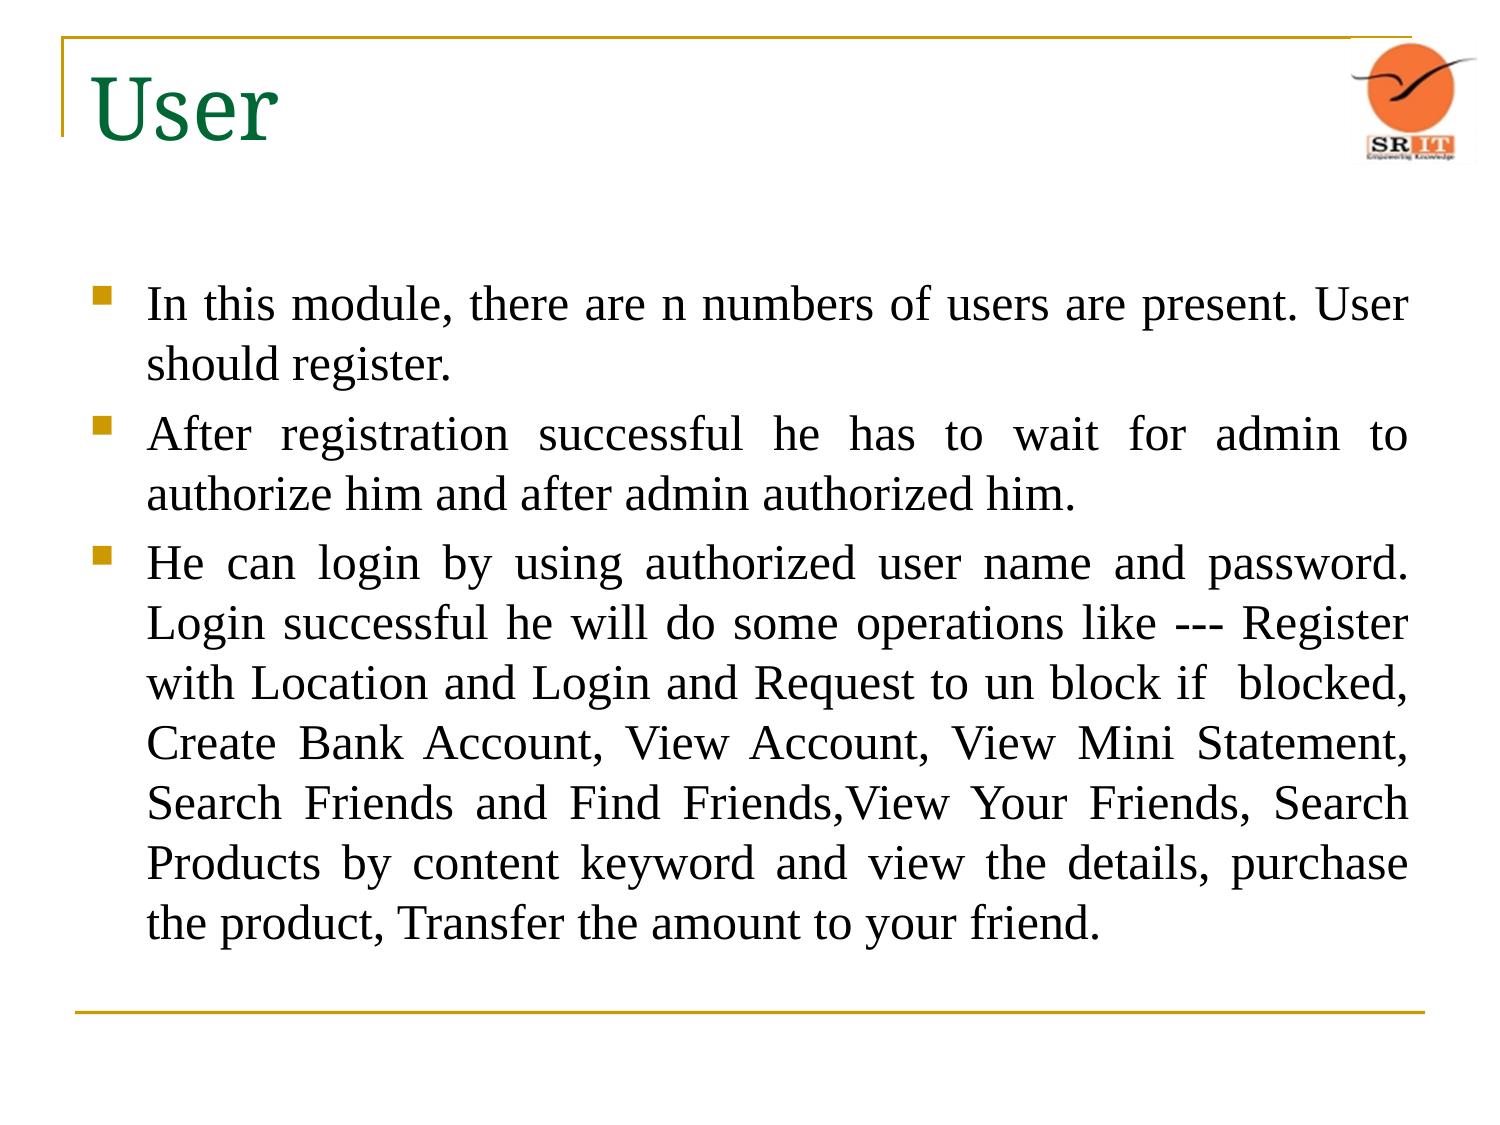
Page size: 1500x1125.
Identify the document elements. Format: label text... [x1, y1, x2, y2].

picture [1350, 37, 1478, 165]
title User [74, 45, 1426, 233]
list In this module, there are n numbers of users are present. User should register. After registration successful he has to wait for admin to authorize him and after admin authorized him. He can login by using authorized user name and password. Login successful he will do some operations like --- Register with Location and Login and Request to un block if blocked, Create Bank Account, View Account, View Mini Statement, Search Friends and Find Friends,View Your Friends, Search Products by content keyword and view the details, purchase the product, Transfer the amount to your friend. [74, 262, 1426, 1006]
